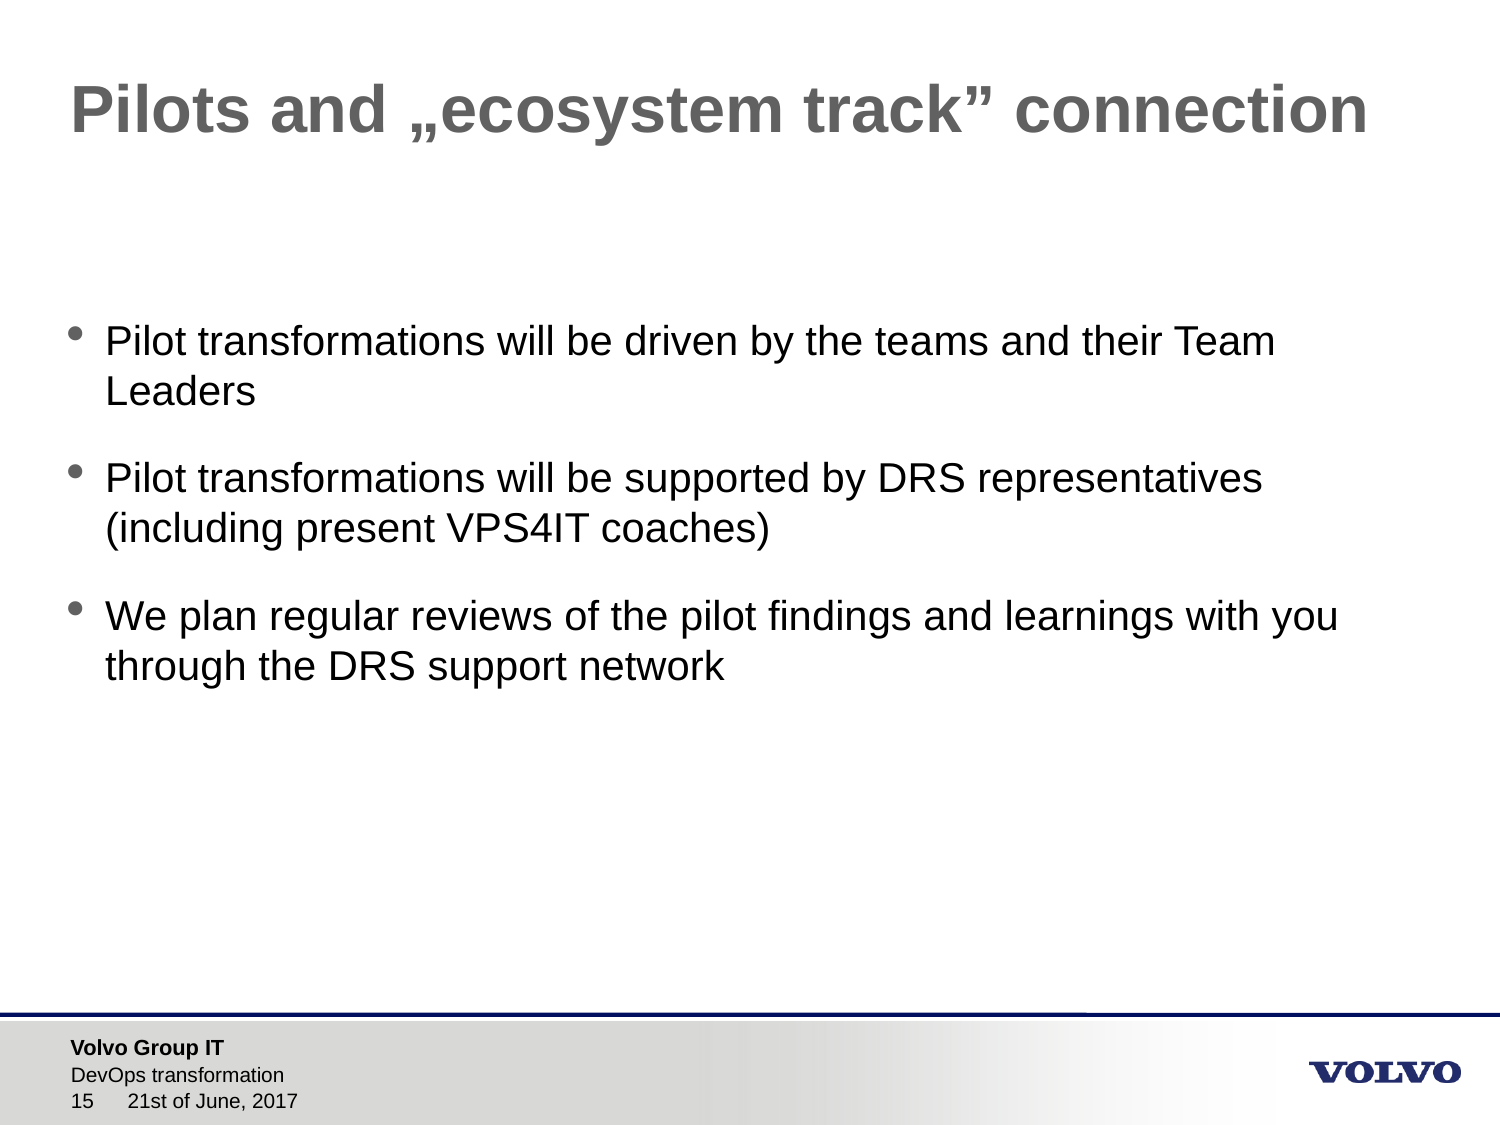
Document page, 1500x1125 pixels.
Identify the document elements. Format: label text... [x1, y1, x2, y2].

picture [1309, 1061, 1461, 1083]
list Pilot transformations will be driven by the teams and their Team Leaders Pilot transformations will be supported by DRS representatives (including present VPS4IT coaches) We plan regular reviews of the pilot findings and learnings with you through the DRS support network [53, 305, 1404, 984]
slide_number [112, 1085, 508, 1120]
footer DevOps transformation [55, 1054, 1184, 1090]
picture [0, 1021, 1308, 1125]
title Pilots and „ecosystem track” connection [55, 58, 1406, 246]
slide_number 15 [55, 1085, 139, 1121]
